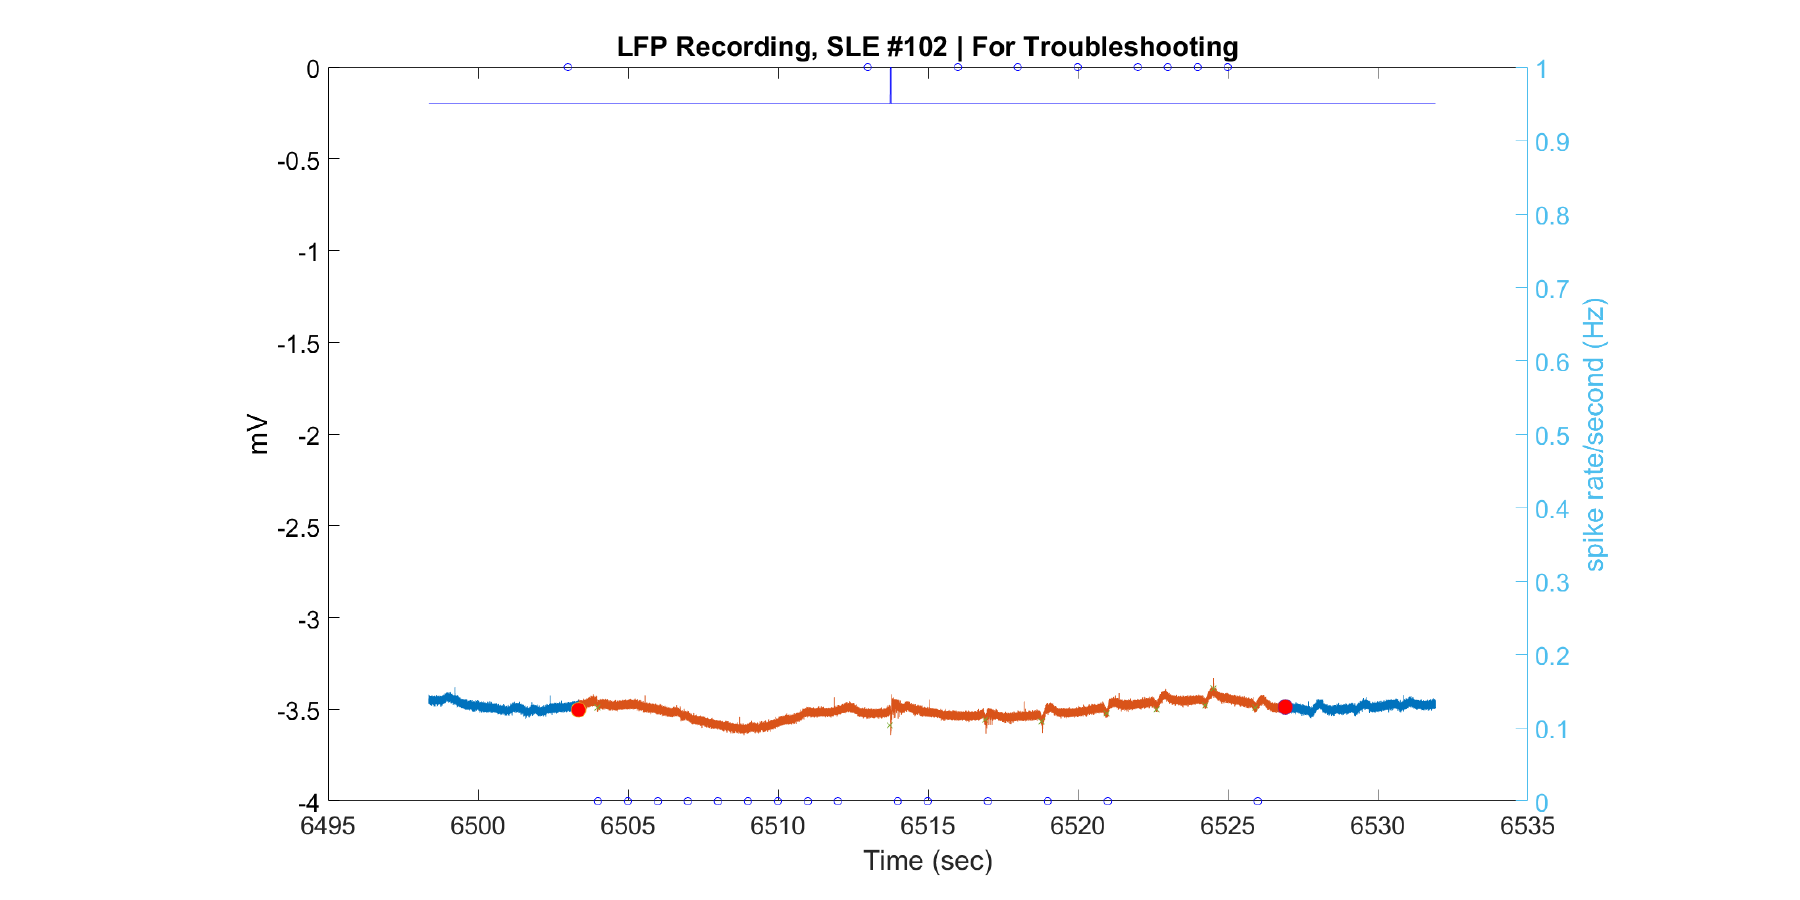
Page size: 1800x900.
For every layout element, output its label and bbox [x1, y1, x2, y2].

picture [126, 0, 1674, 900]
